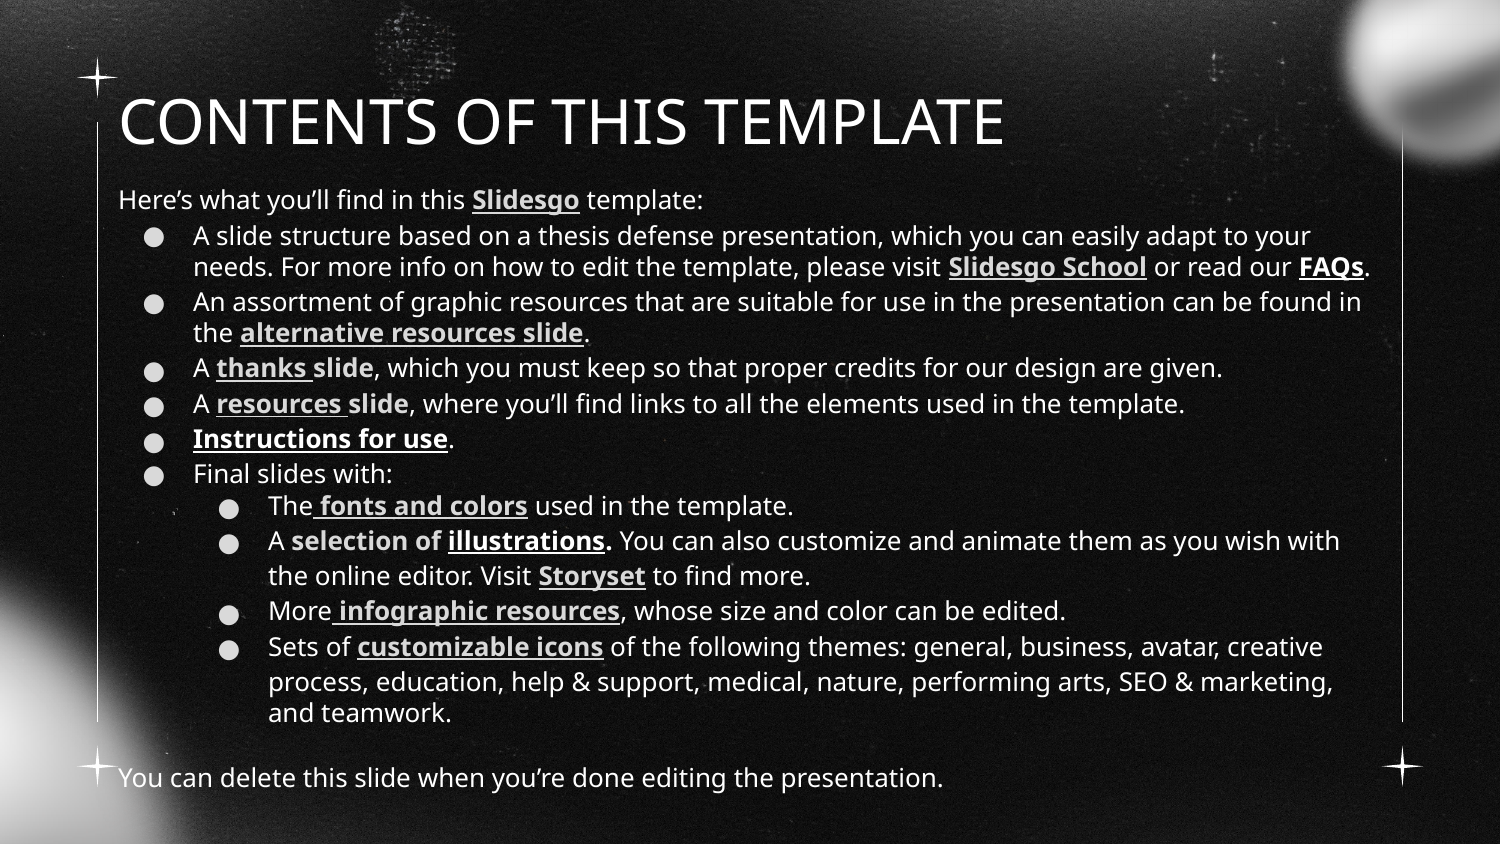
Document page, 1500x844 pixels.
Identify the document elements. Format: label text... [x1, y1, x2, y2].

list Here’s what you’ll find in this Slidesgo template: A slide structure based on a thesis defense presentation, which you can easily adapt to your needs. For more info on how to edit the template, please visit Slidesgo School or read our FAQs. An assortment of graphic resources that are suitable for use in the presentation can be found in the alternative resources slide. A thanks slide, which you must keep so that proper credits for our design are given. A resources slide, where you’ll find links to all the elements used in the template. Instructions for use. Final slides with: The fonts and colors used in the template. A selection of illustrations. You can also customize and animate them as you wish with the online editor. Visit Storyset to find more. More infographic resources, whose size and color can be edited. Sets of customizable icons of the following themes: general, business, avatar, creative process, education, help & support, medical, nature, performing arts, SEO & marketing, and teamwork. You can delete this slide when you’re done editing the presentation. [118, 220, 1382, 756]
picture [0, 0, 1500, 844]
title CONTENTS OF THIS TEMPLATE [118, 72, 1382, 167]
